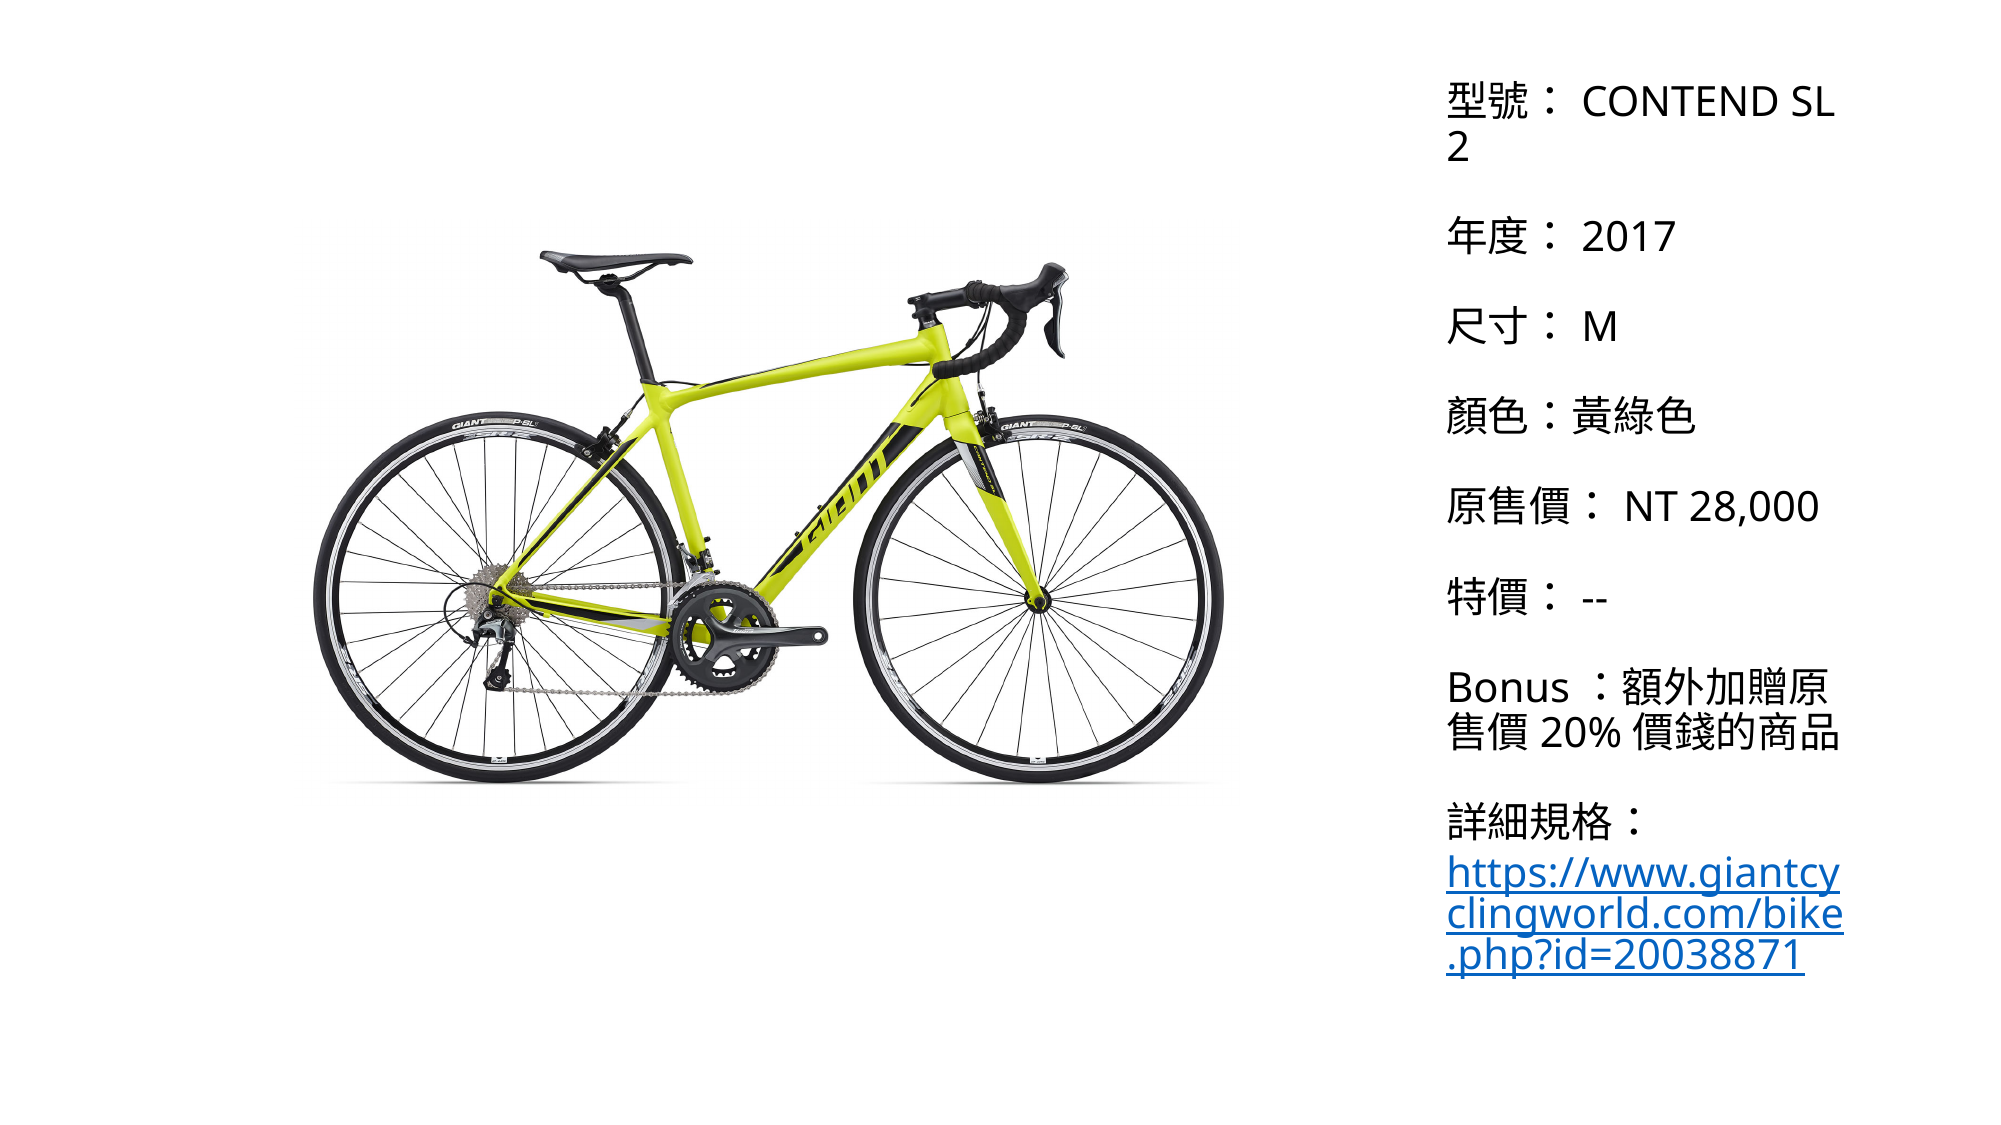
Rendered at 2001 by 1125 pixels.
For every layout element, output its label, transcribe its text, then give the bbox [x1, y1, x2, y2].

title 型號：CONTEND SL 2 年度：2017 尺寸：M 顏色：黃綠色 原售價：NT 28,000 特價：-- Bonus：額外加贈原售價20%價錢的商品 詳細規格： https://www.giantcyclingworld.com/bike.php?id=20038871 [1431, 59, 1863, 1014]
picture [294, 219, 1240, 806]
